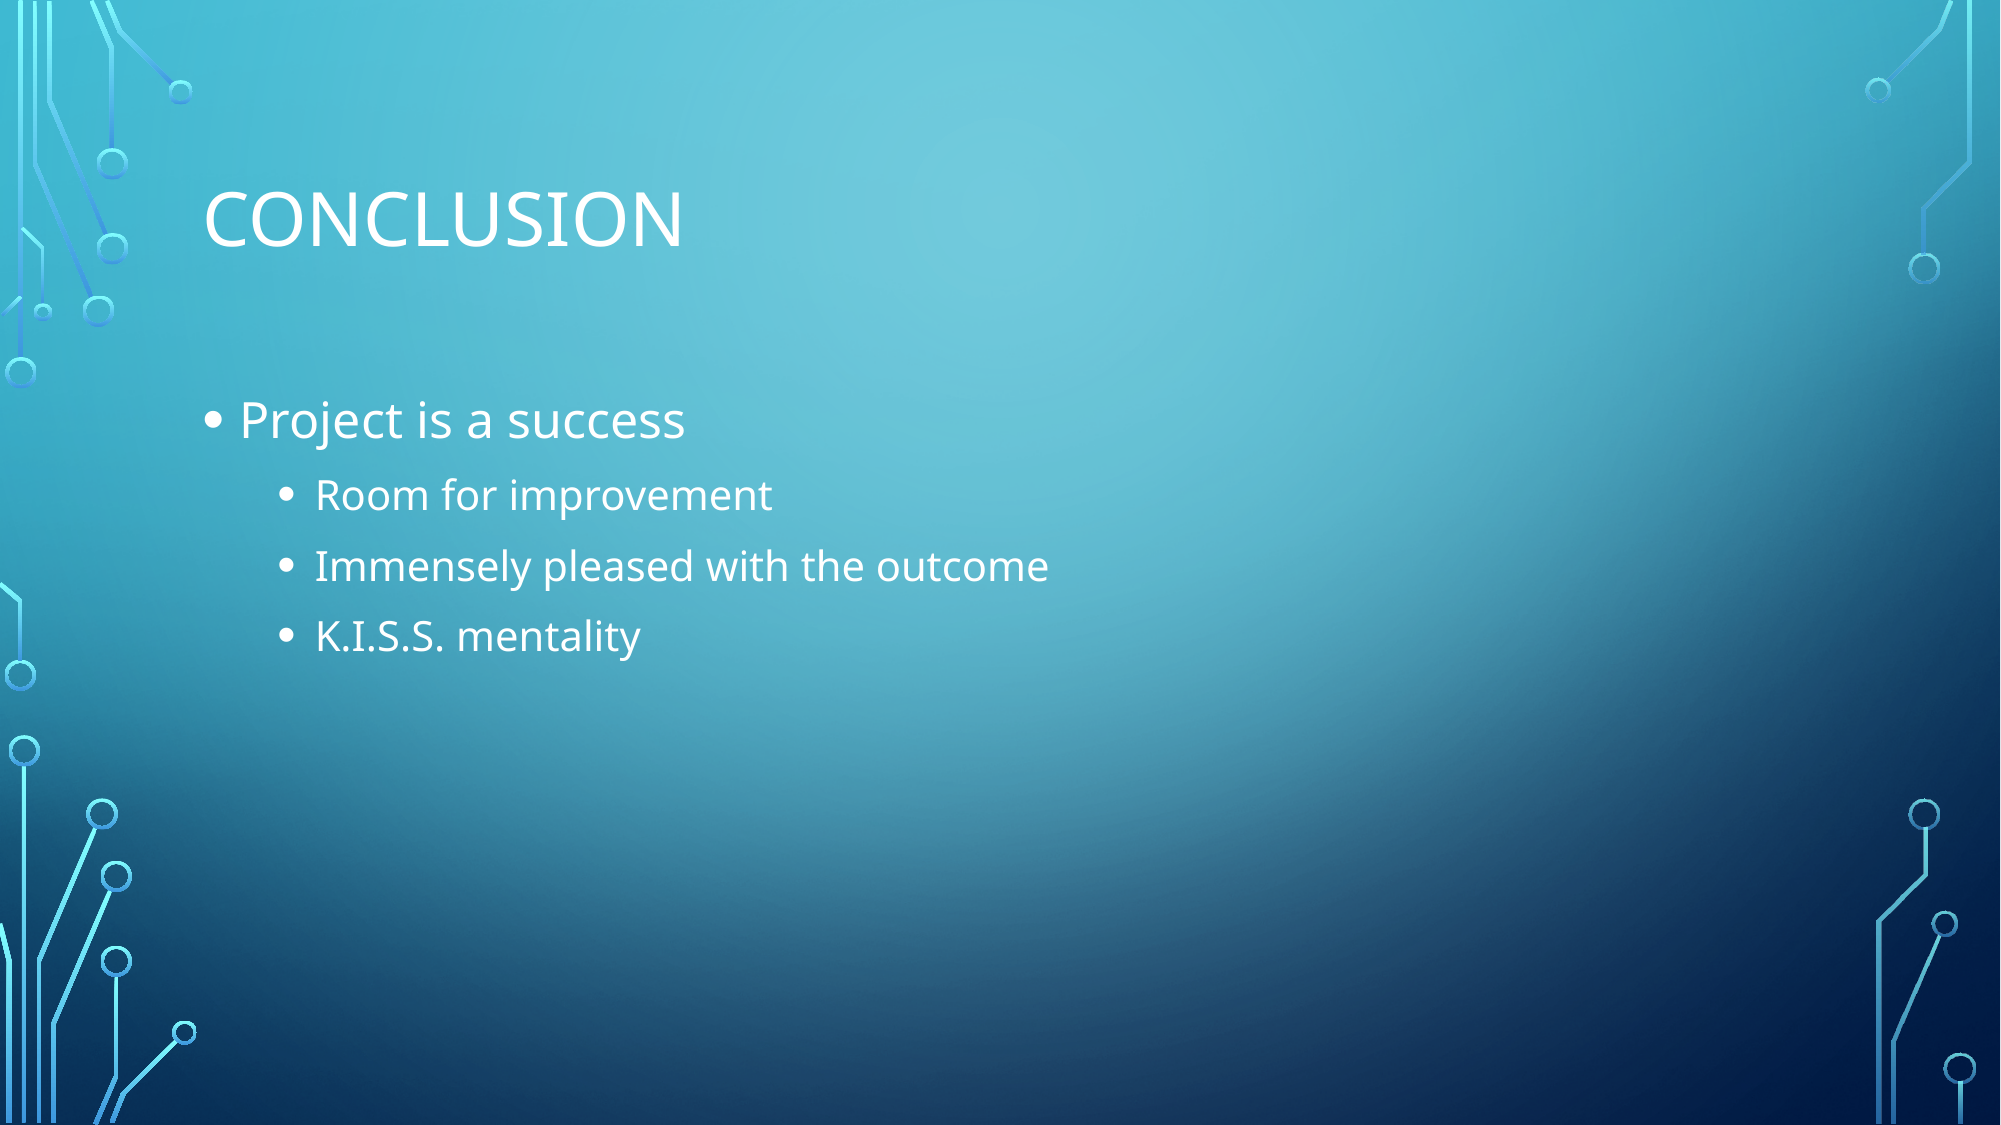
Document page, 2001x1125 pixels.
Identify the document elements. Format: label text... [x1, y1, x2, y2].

list Project is a success Room for improvement Immensely pleased with the outcome K.I.S.S. mentality [187, 369, 1813, 950]
title Conclusion [187, 101, 1813, 344]
